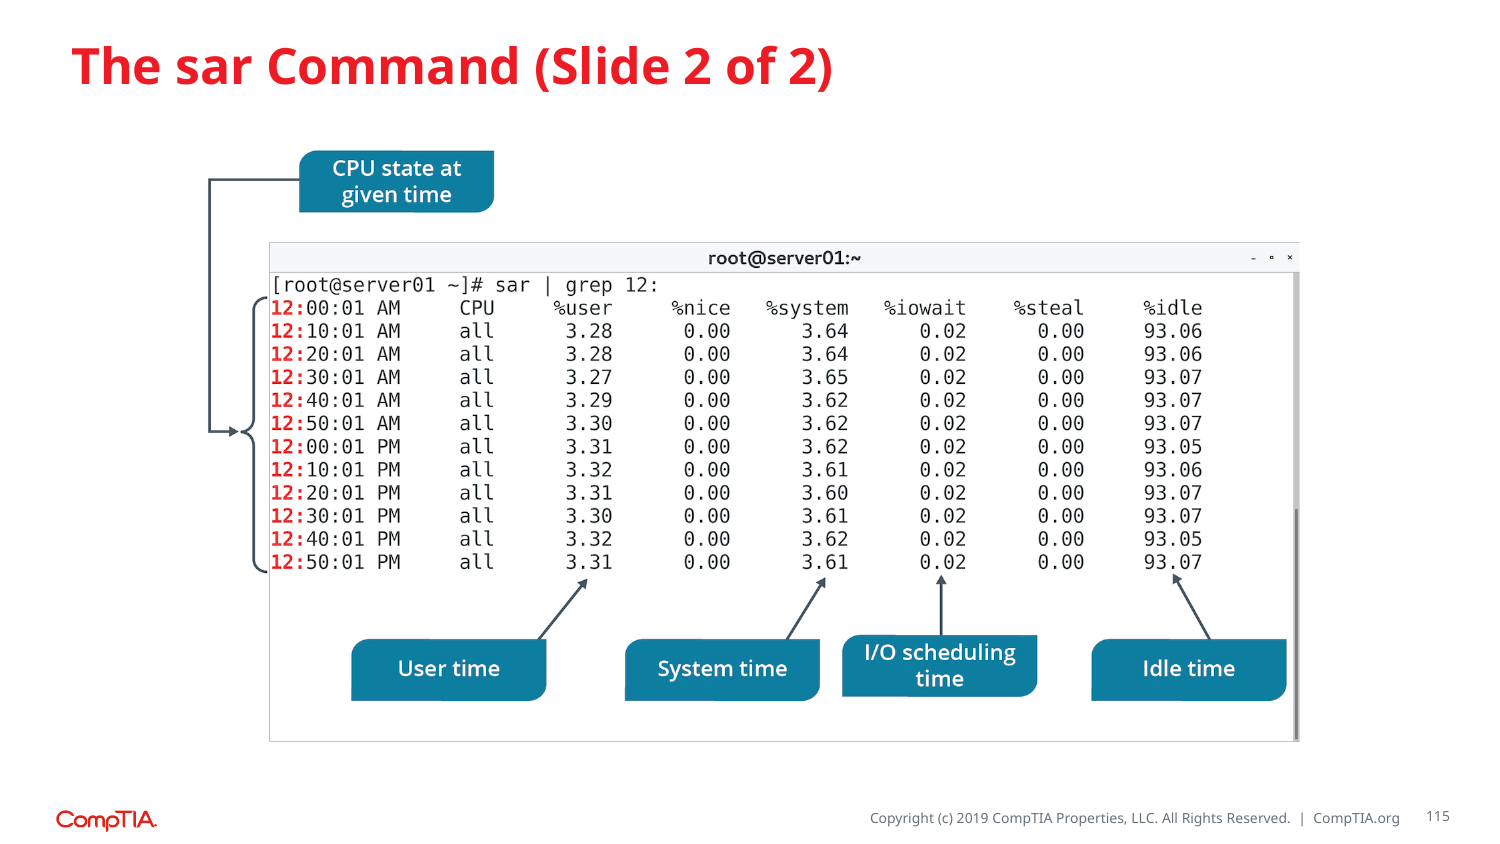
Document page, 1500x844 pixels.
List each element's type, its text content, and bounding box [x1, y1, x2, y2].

title The sar Command (Slide 2 of 2) [56, 12, 1444, 117]
slide_number 115 [1407, 800, 1450, 835]
picture [200, 134, 1300, 742]
